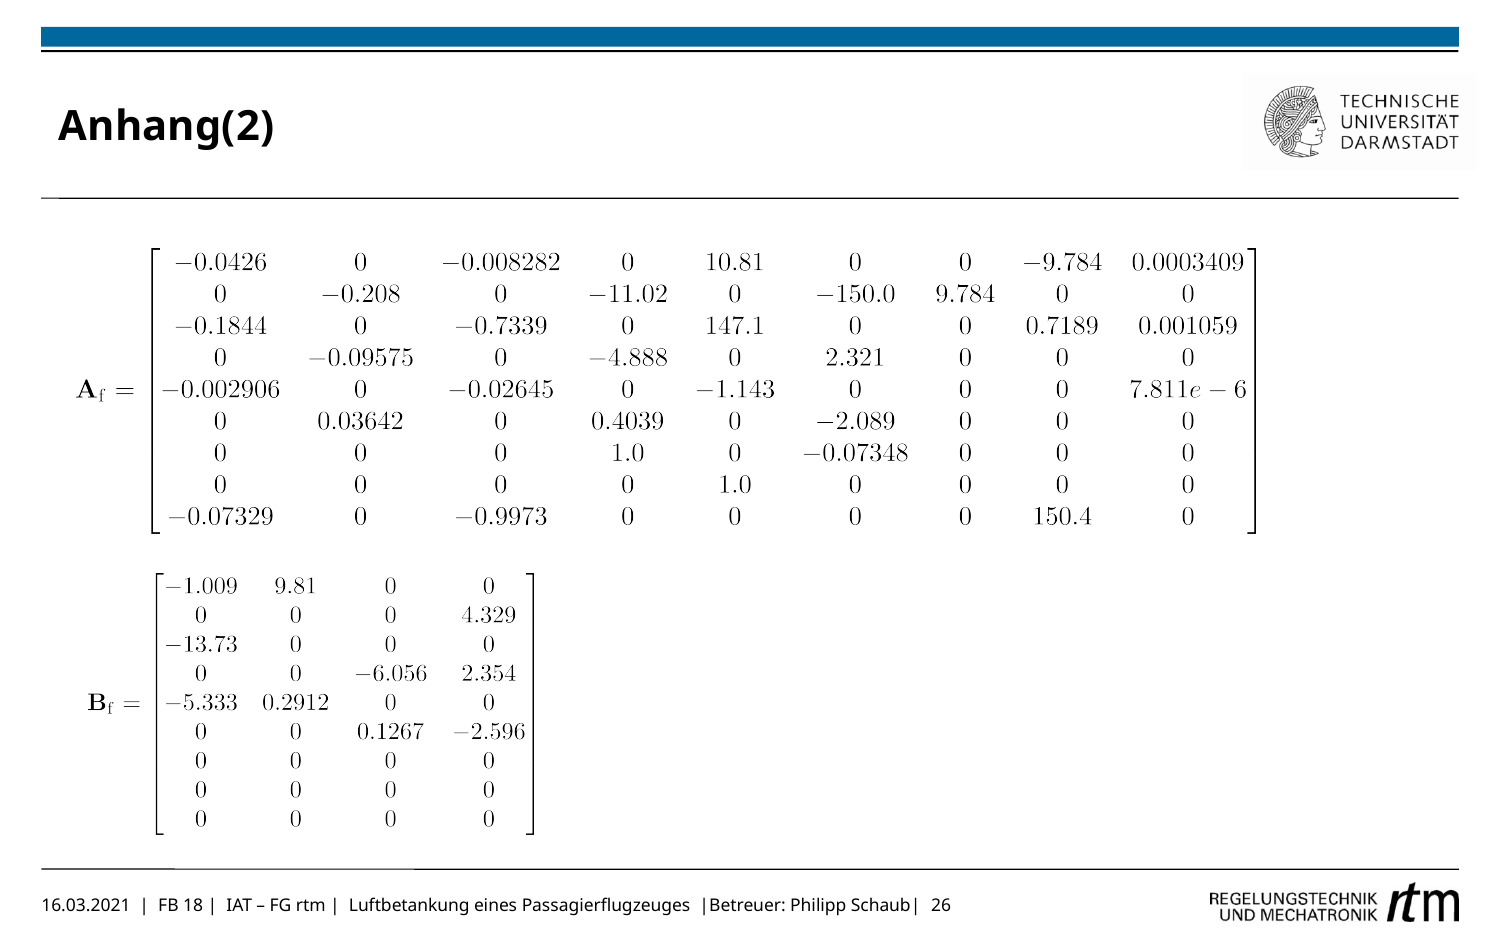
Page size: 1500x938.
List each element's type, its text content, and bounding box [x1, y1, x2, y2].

picture [1210, 882, 1459, 922]
picture [88, 573, 534, 836]
picture [76, 248, 1257, 535]
title Anhang(2) [58, 66, 1149, 182]
picture [1242, 73, 1477, 170]
